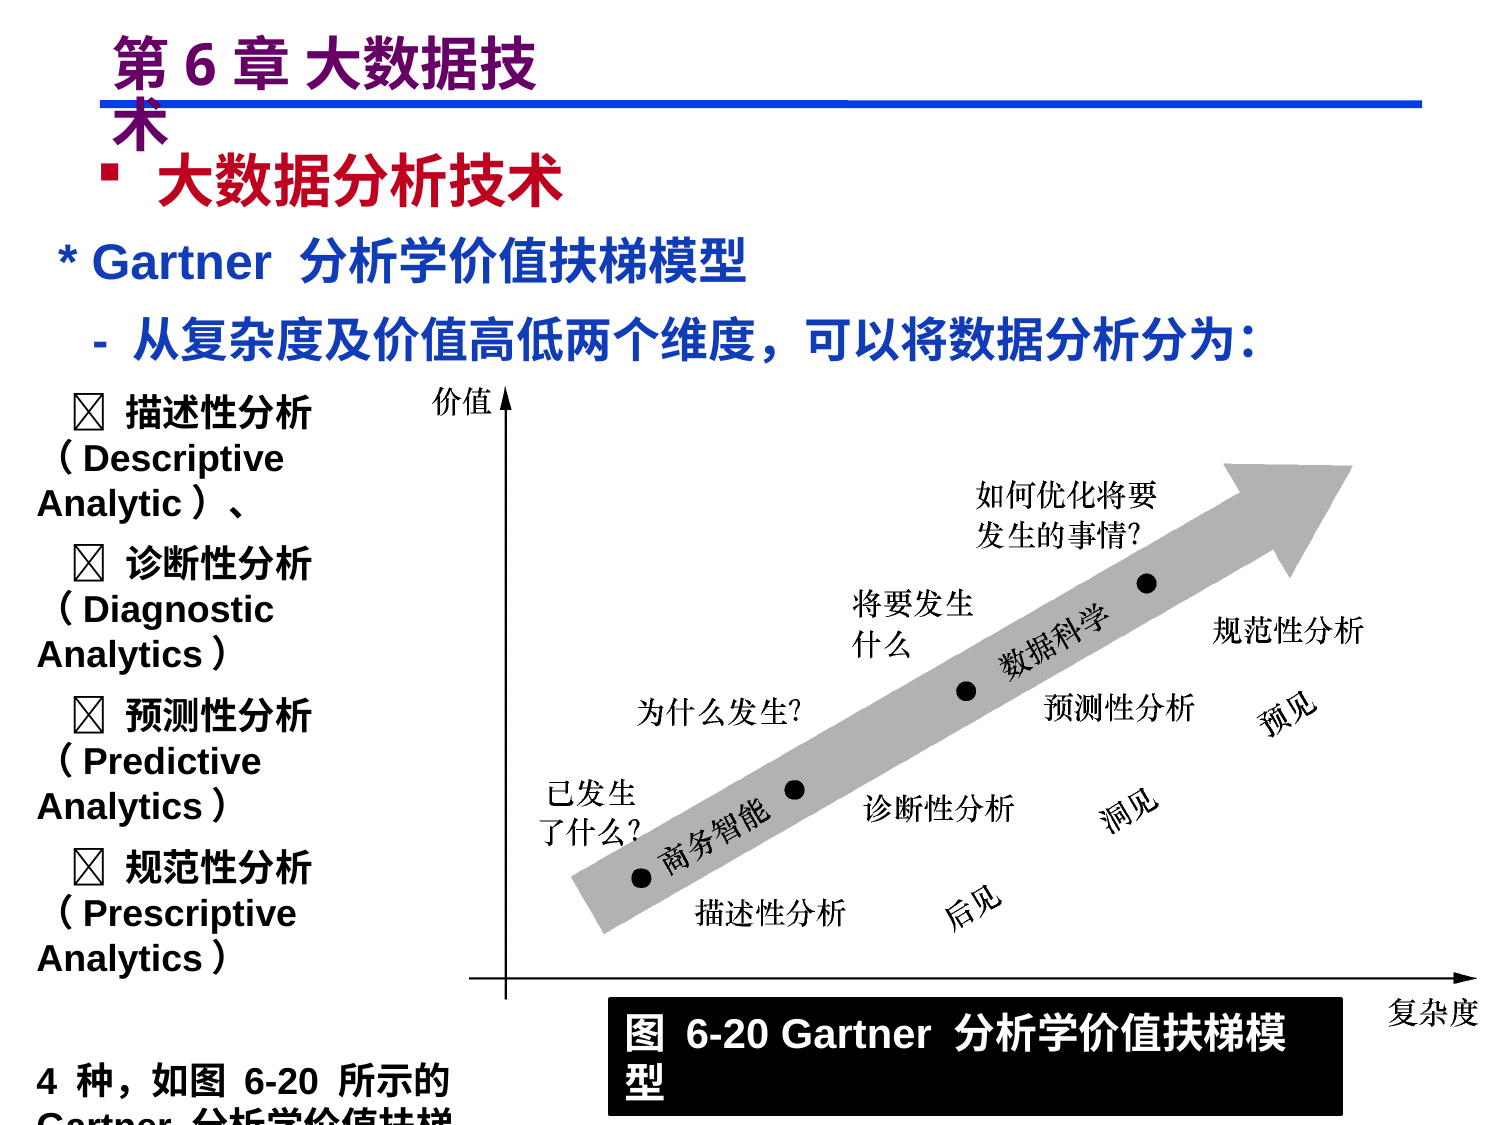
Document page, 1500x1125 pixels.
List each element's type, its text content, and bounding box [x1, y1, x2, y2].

title 第6章 大数据技术 [100, 32, 593, 136]
text_box - 从复杂度及价值高低两个维度，可以将数据分析分为： [24, 301, 1479, 376]
text_box  描述性分析（Descriptive Analytic）、  诊断性分析（Diagnostic Analytics）  预测性分析（Predictive Analytics）  规范性分析（Prescriptive Analytics） 4 种，如图 6-20 所示的 Gartner 分析学价值扶梯模型（Gartner’s Analytic Value Escalator）。 [21, 381, 492, 1073]
text_box 大数据分析技术 [81, 136, 942, 219]
text_box * Gartner 分析学价值扶梯模型 [15, 221, 1173, 289]
picture [431, 386, 1479, 1031]
text_box 图 6-20 Gartner 分析学价值扶梯模型 [608, 1038, 1343, 1116]
